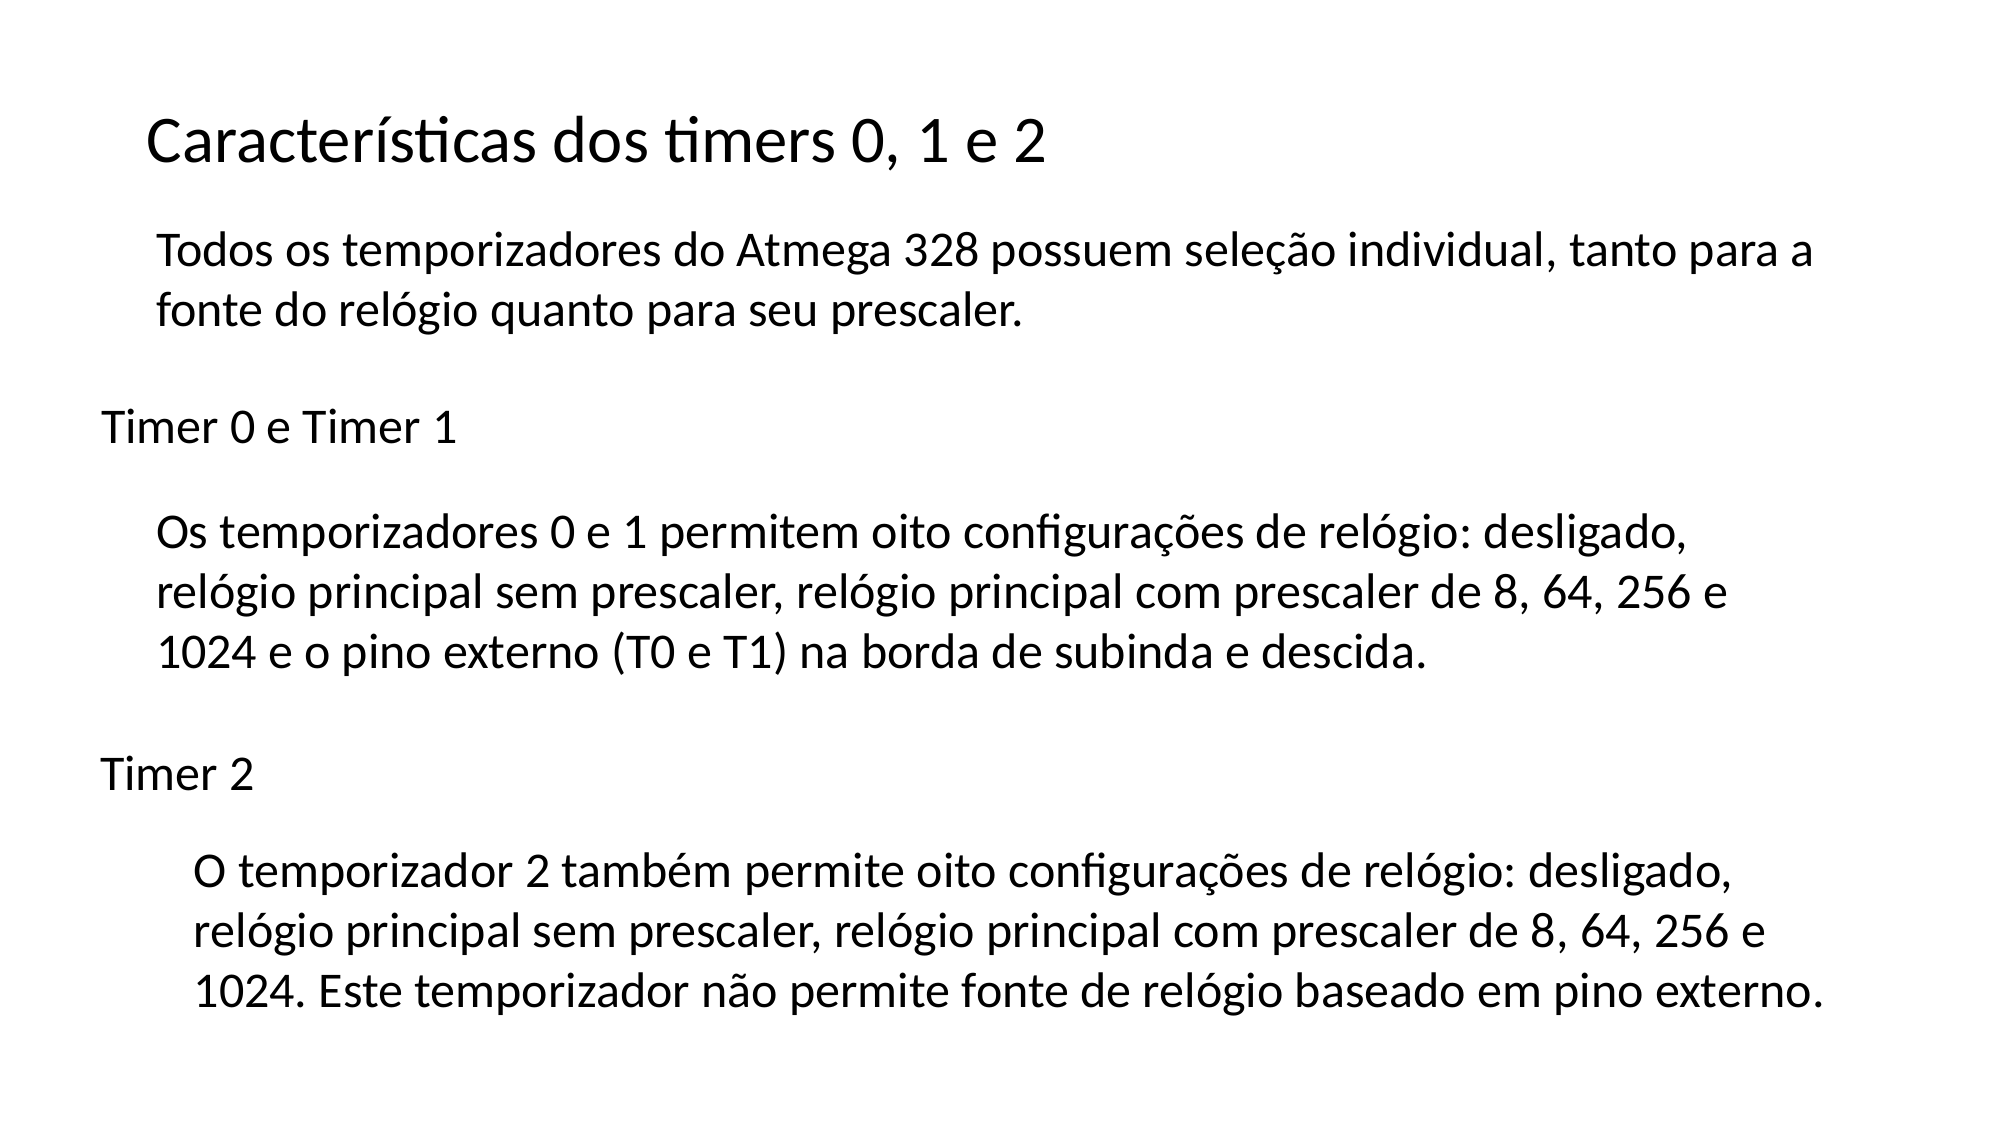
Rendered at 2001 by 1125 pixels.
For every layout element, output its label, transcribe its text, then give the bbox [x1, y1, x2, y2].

text_box Timer 0 e Timer 1 [86, 386, 474, 461]
text_box Características dos timers 0, 1 e 2 [131, 88, 1063, 184]
text_box O temporizador 2 também permite oito configurações de relógio: desligado, relógio principal sem prescaler, relógio principal com prescaler de 8, 64, 256 e 1024. Este temporizador não permite fonte de relógio baseado em pino externo. [179, 830, 1854, 1025]
text_box Timer 2 [85, 733, 270, 808]
text_box Todos os temporizadores do Atmega 328 possuem seleção individual, tanto para a fonte do relógio quanto para seu prescaler. [141, 208, 1921, 344]
text_box Os temporizadores 0 e 1 permitem oito configurações de relógio: desligado, relógio principal sem prescaler, relógio principal com prescaler de 8, 64, 256 e 1024 e o pino externo (T0 e T1) na borda de subinda e descida. [141, 491, 1793, 687]
